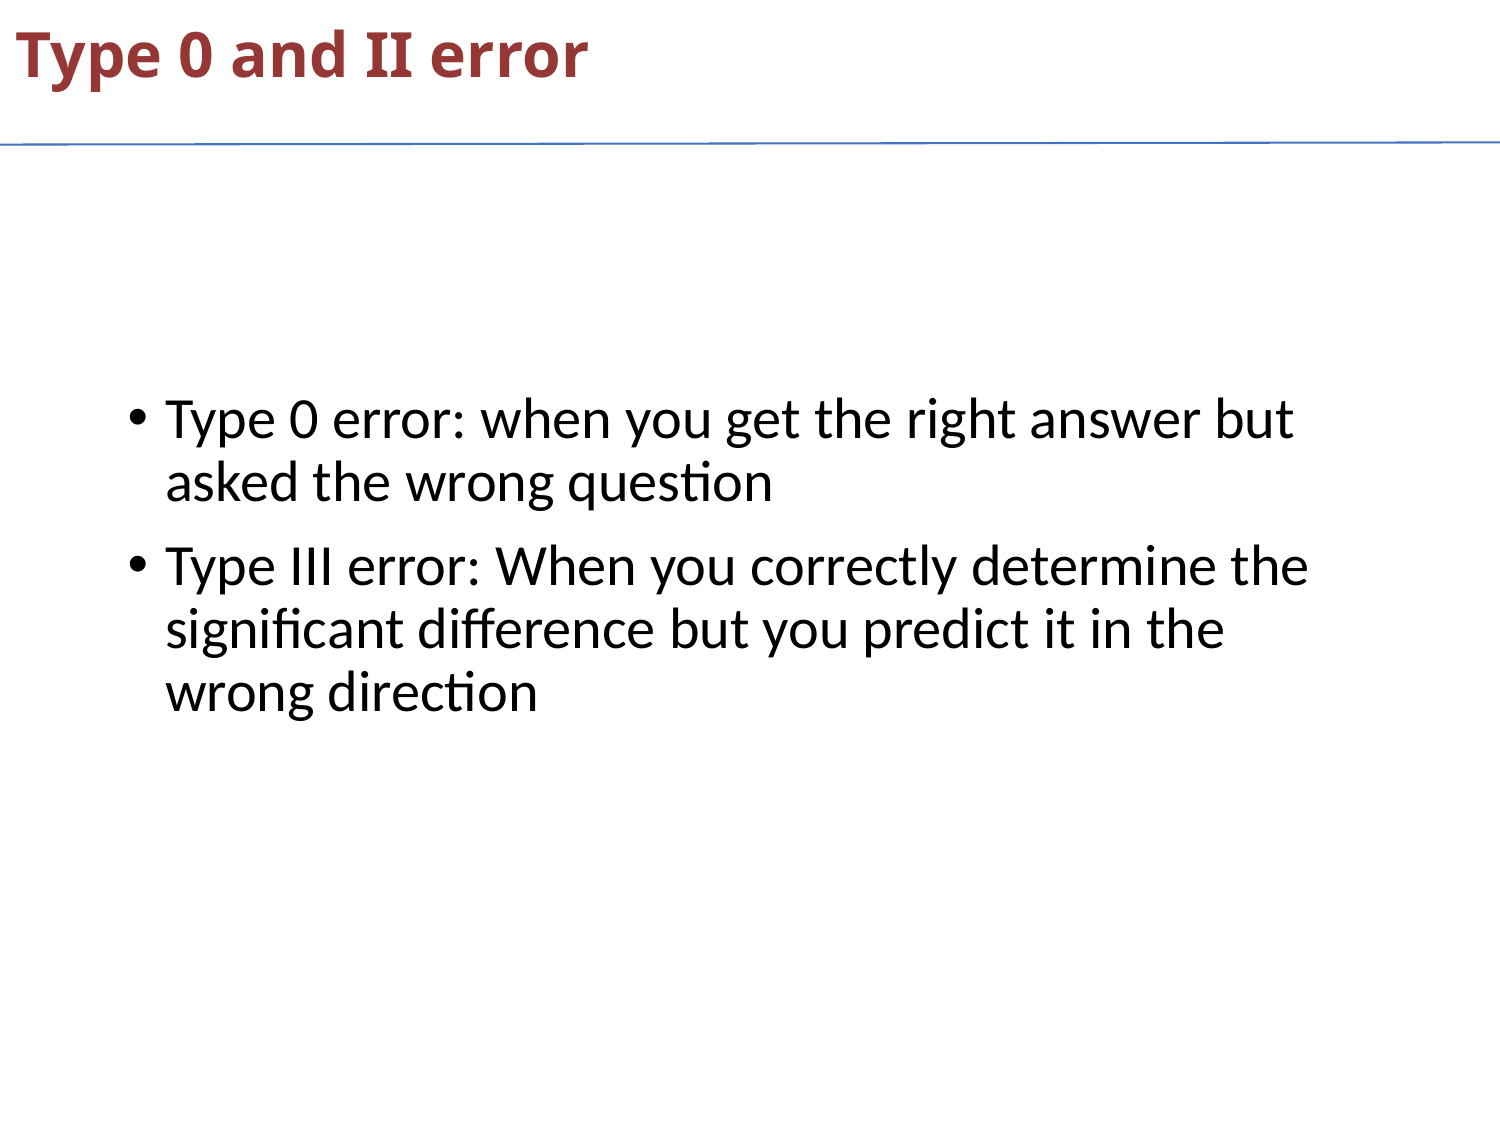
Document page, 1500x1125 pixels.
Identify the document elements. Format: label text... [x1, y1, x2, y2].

text_box Type 0 and II error [0, 7, 1500, 99]
list Type 0 error: when you get the right answer but asked the wrong question Type III error: When you correctly determine the significant difference but you predict it in the wrong direction [112, 381, 1366, 1095]
